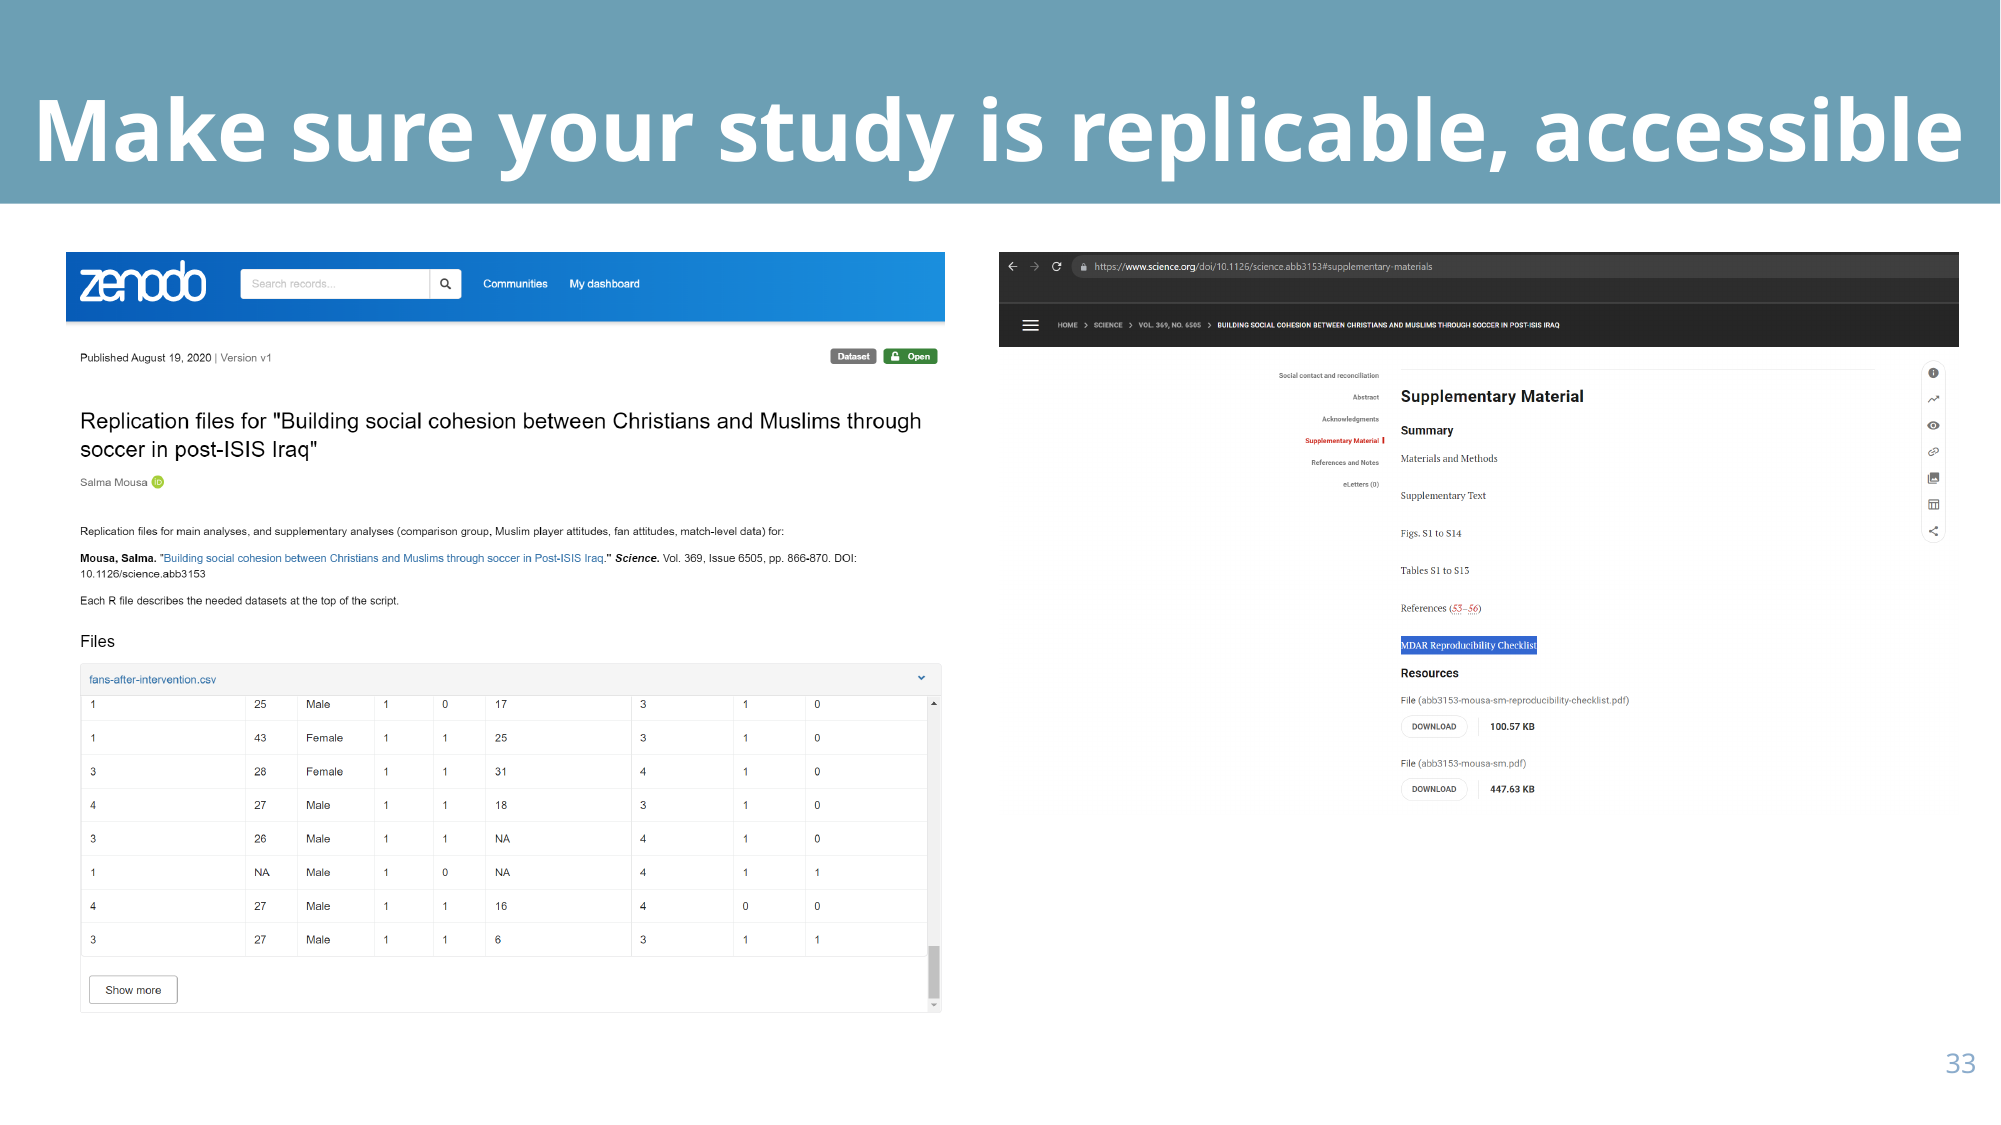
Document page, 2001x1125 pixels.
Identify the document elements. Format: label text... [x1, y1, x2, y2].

picture [66, 251, 945, 1020]
picture [999, 251, 1959, 815]
slide_number 32 [1871, 1038, 1992, 1125]
title Make sure your study is replicable, accessible [0, 0, 2000, 187]
